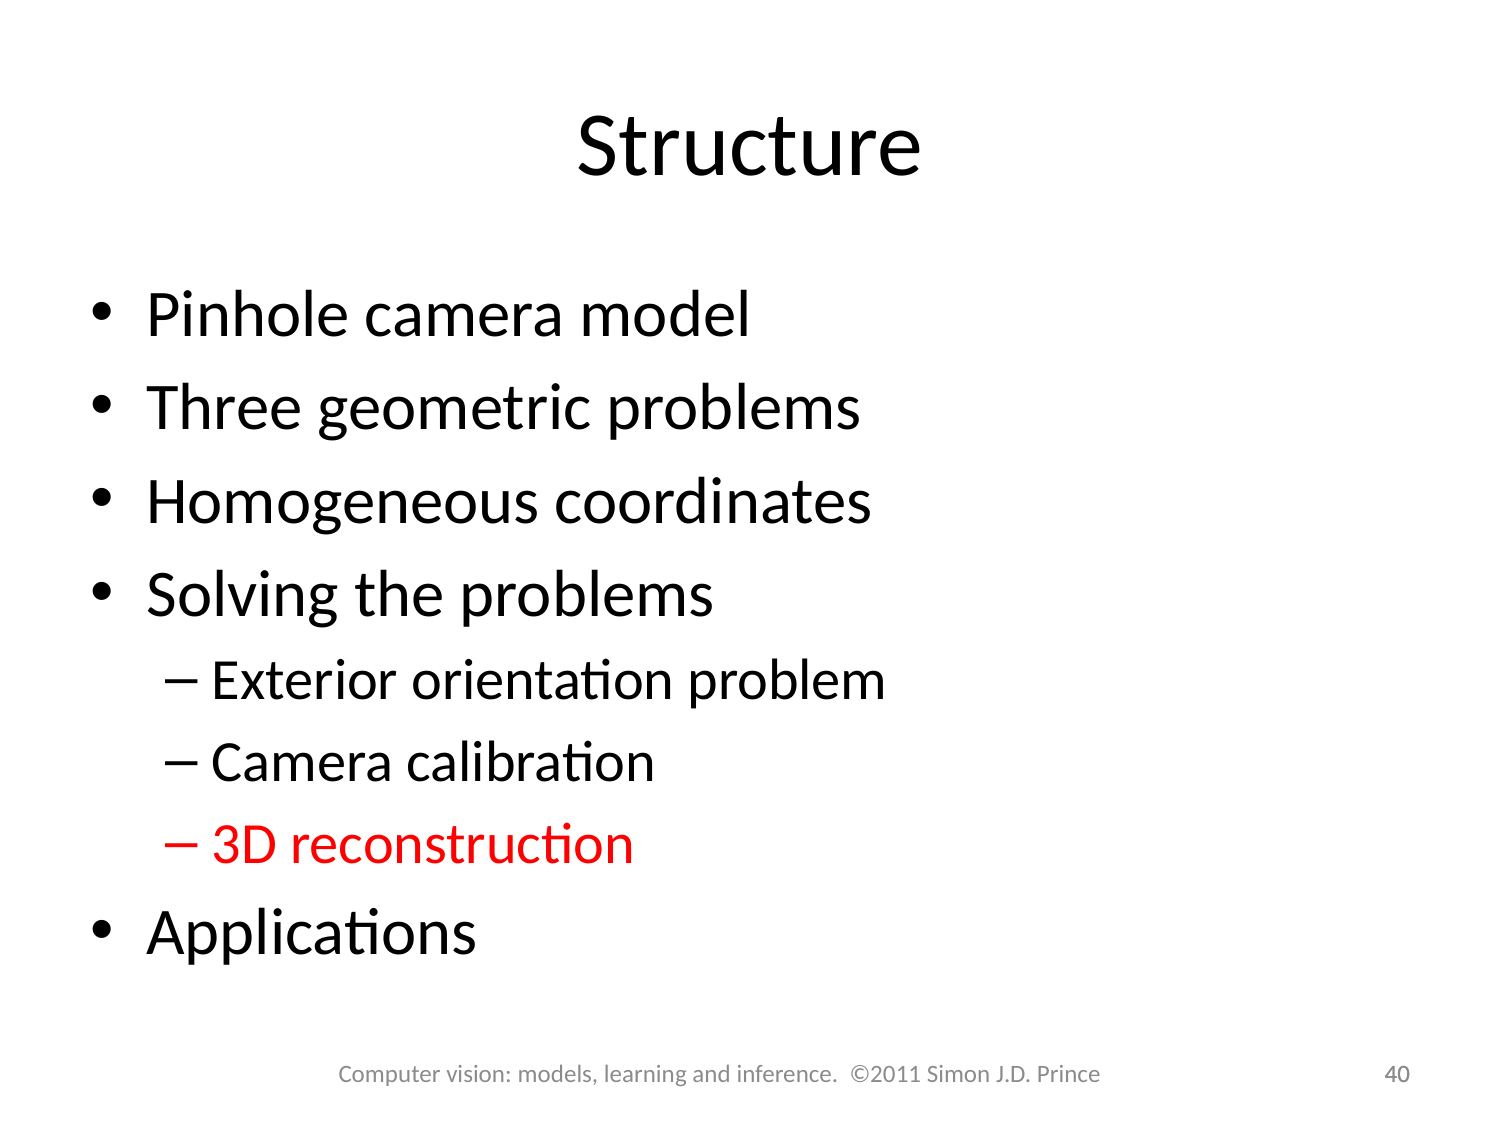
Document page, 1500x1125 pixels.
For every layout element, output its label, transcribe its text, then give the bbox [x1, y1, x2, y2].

list Pinhole camera model Three geometric problems Homogeneous coordinates Solving the problems Exterior orientation problem Camera calibration 3D reconstruction Applications [75, 262, 1425, 1005]
text_box Computer vision: models, learning and inference. ©2011 Simon J.D. Prince [301, 1042, 1140, 1103]
title Structure [75, 45, 1425, 233]
text_box 40 [1140, 1042, 1425, 1103]
